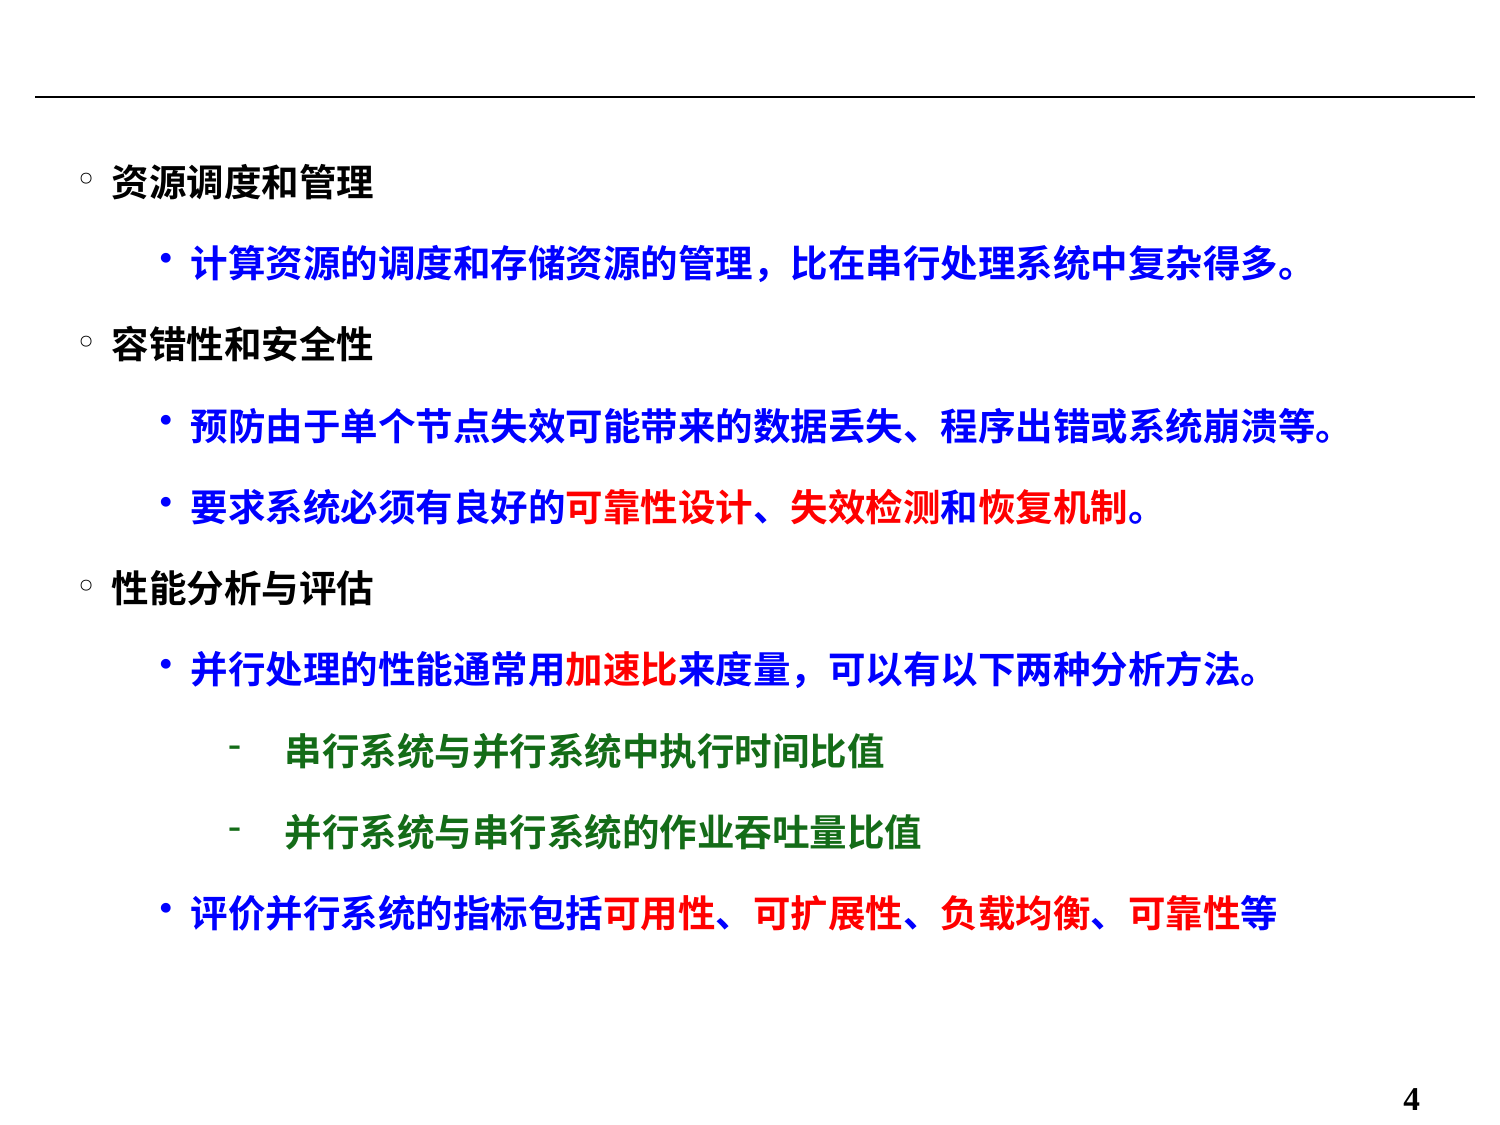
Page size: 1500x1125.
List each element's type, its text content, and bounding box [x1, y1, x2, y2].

list 资源调度和管理 计算资源的调度和存储资源的管理，比在串行处理系统中复杂得多。 容错性和安全性 预防由于单个节点失效可能带来的数据丢失、程序出错或系统崩溃等。 要求系统必须有良好的可靠性设计、失效检测和恢复机制。 性能分析与评估 并行处理的性能通常用加速比来度量，可以有以下两种分析方法。 串行系统与并行系统中执行时间比值 并行系统与串行系统的作业吞吐量比值 评价并行系统的指标包括可用性、可扩展性、负载均衡、可靠性等 [67, 143, 1391, 947]
